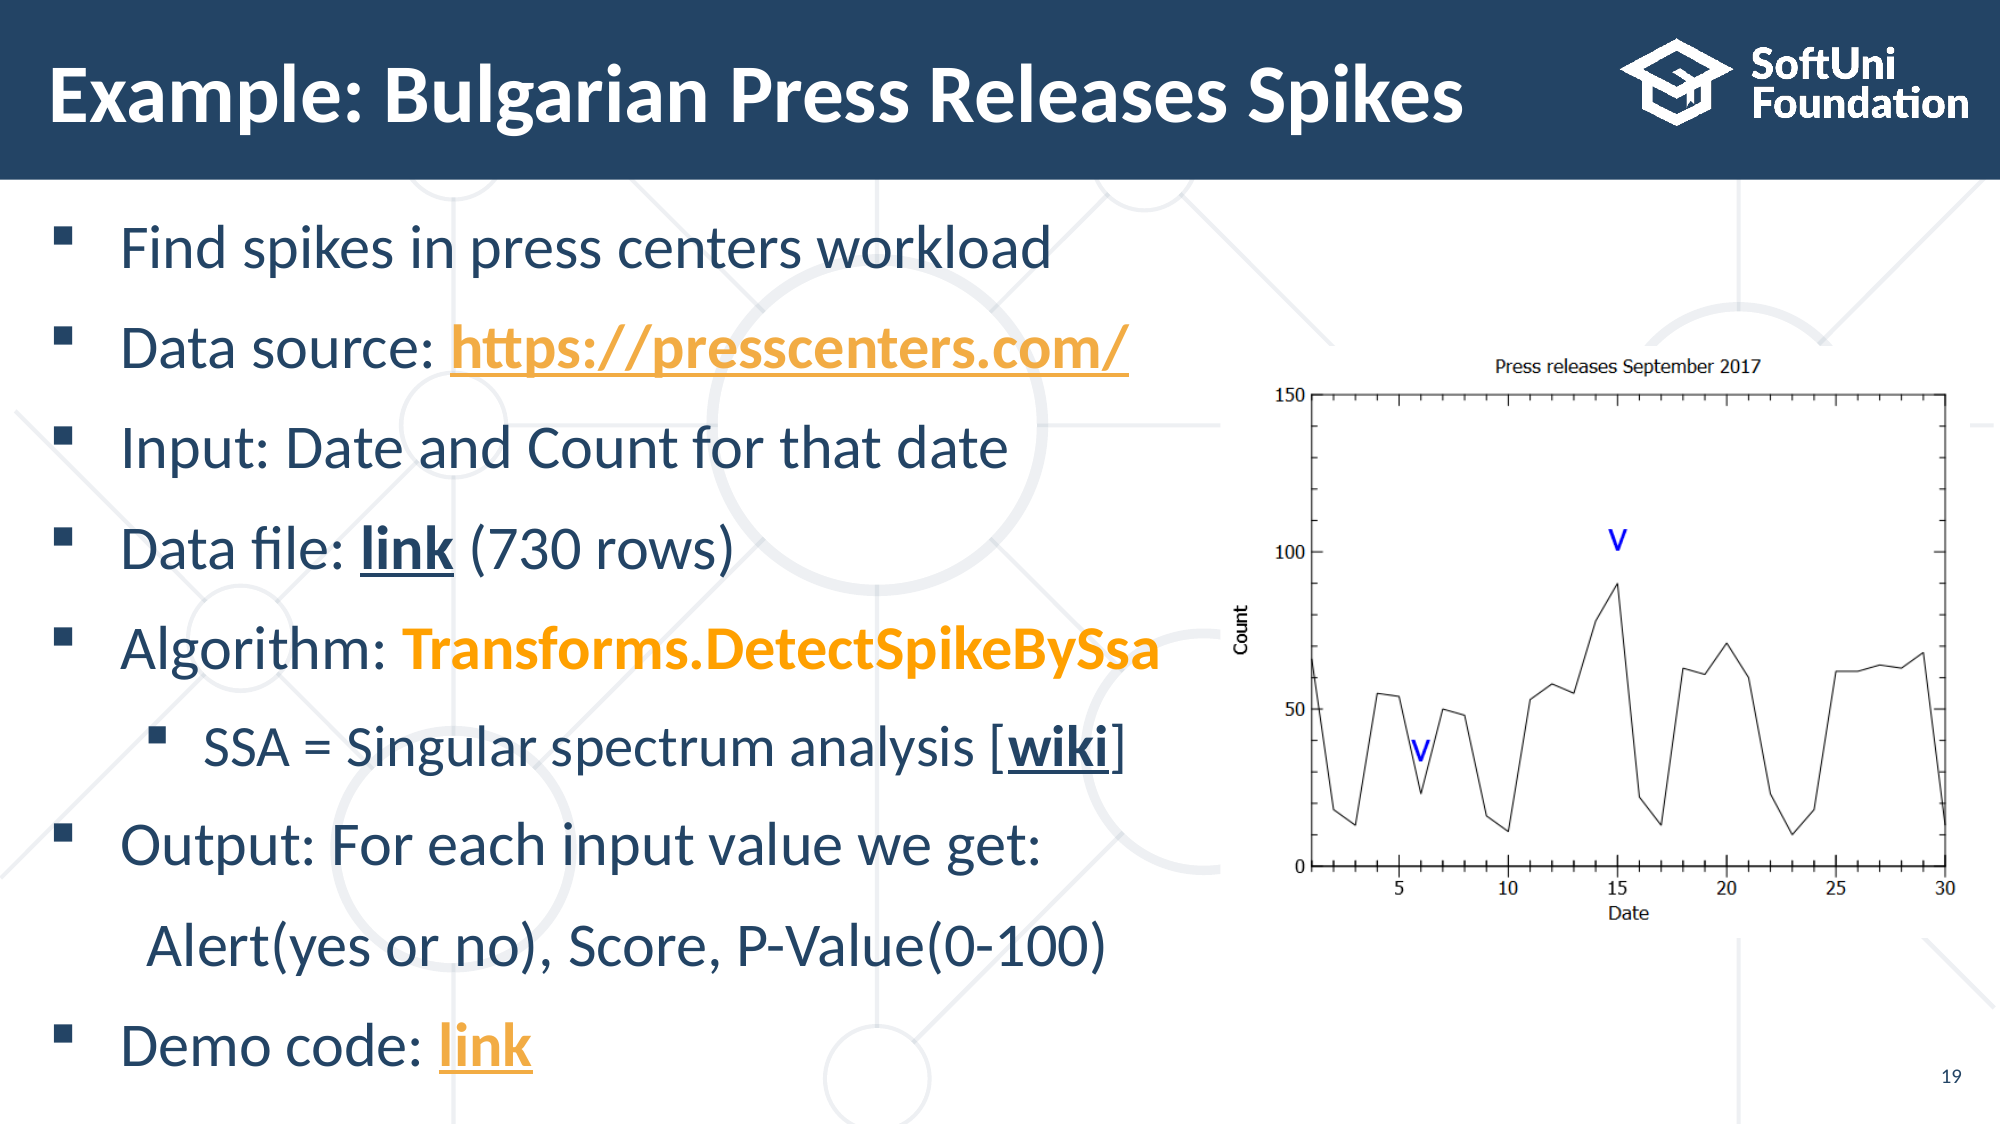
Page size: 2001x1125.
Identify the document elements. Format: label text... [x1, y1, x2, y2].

slide_number 19 [1897, 1049, 1968, 1101]
title Example: Bulgarian Press Releases Spikes [31, 16, 1591, 162]
picture [1619, 38, 1968, 126]
list Find spikes in press centers workload Data source: https://presscenters.com/ Input: Date and Count for that date Data file: link (730 rows) Algorithm: Transforms.DetectSpikeBySsa SSA = Singular spectrum analysis [wiki] Output: For each input value we get: Alert(yes or no), Score, P-Value(0-100) Demo code: link [31, 196, 1970, 1088]
picture [1220, 346, 1971, 938]
